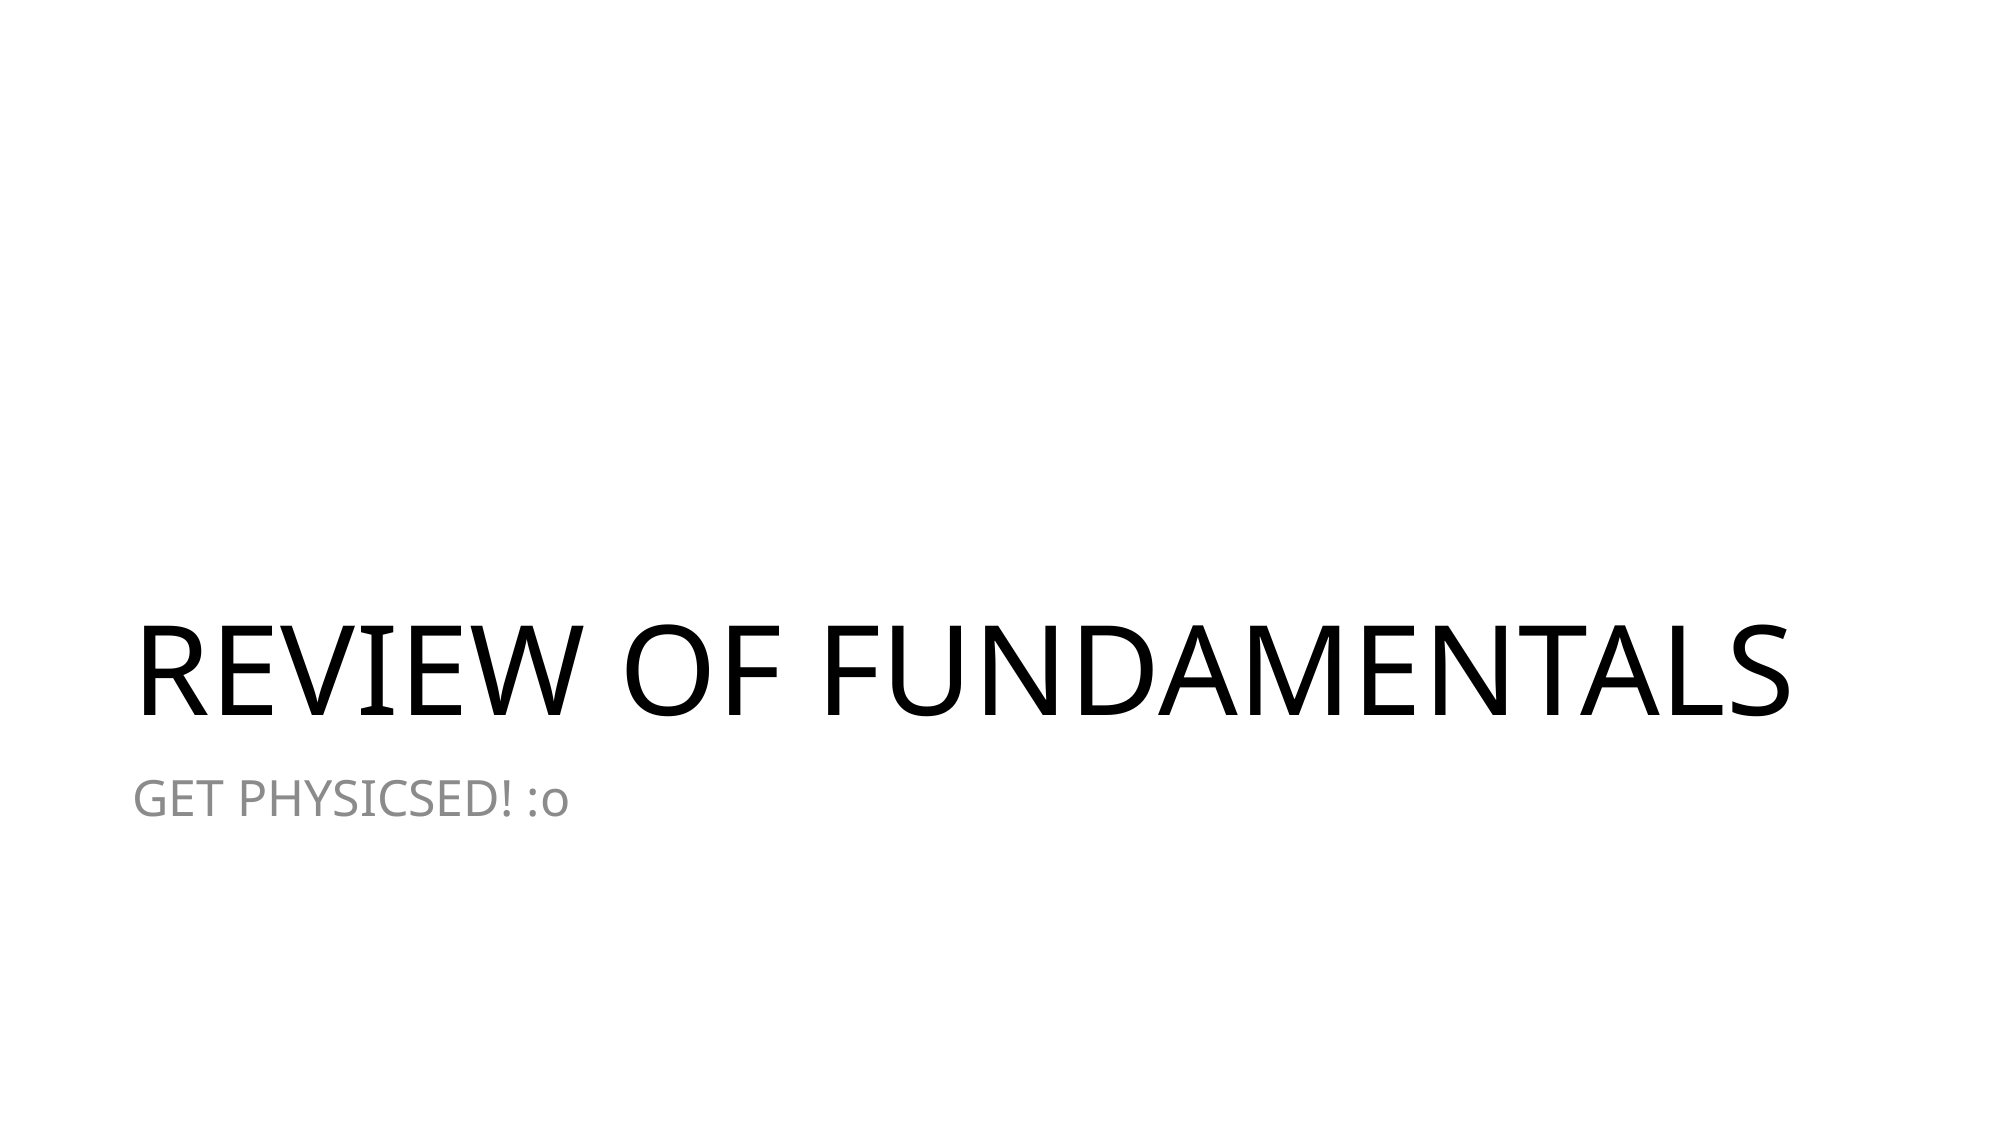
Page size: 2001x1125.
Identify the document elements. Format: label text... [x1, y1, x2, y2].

title Review of Fundamentals [117, 280, 1862, 749]
list GET PHYSICSED! :o [117, 752, 1862, 999]
